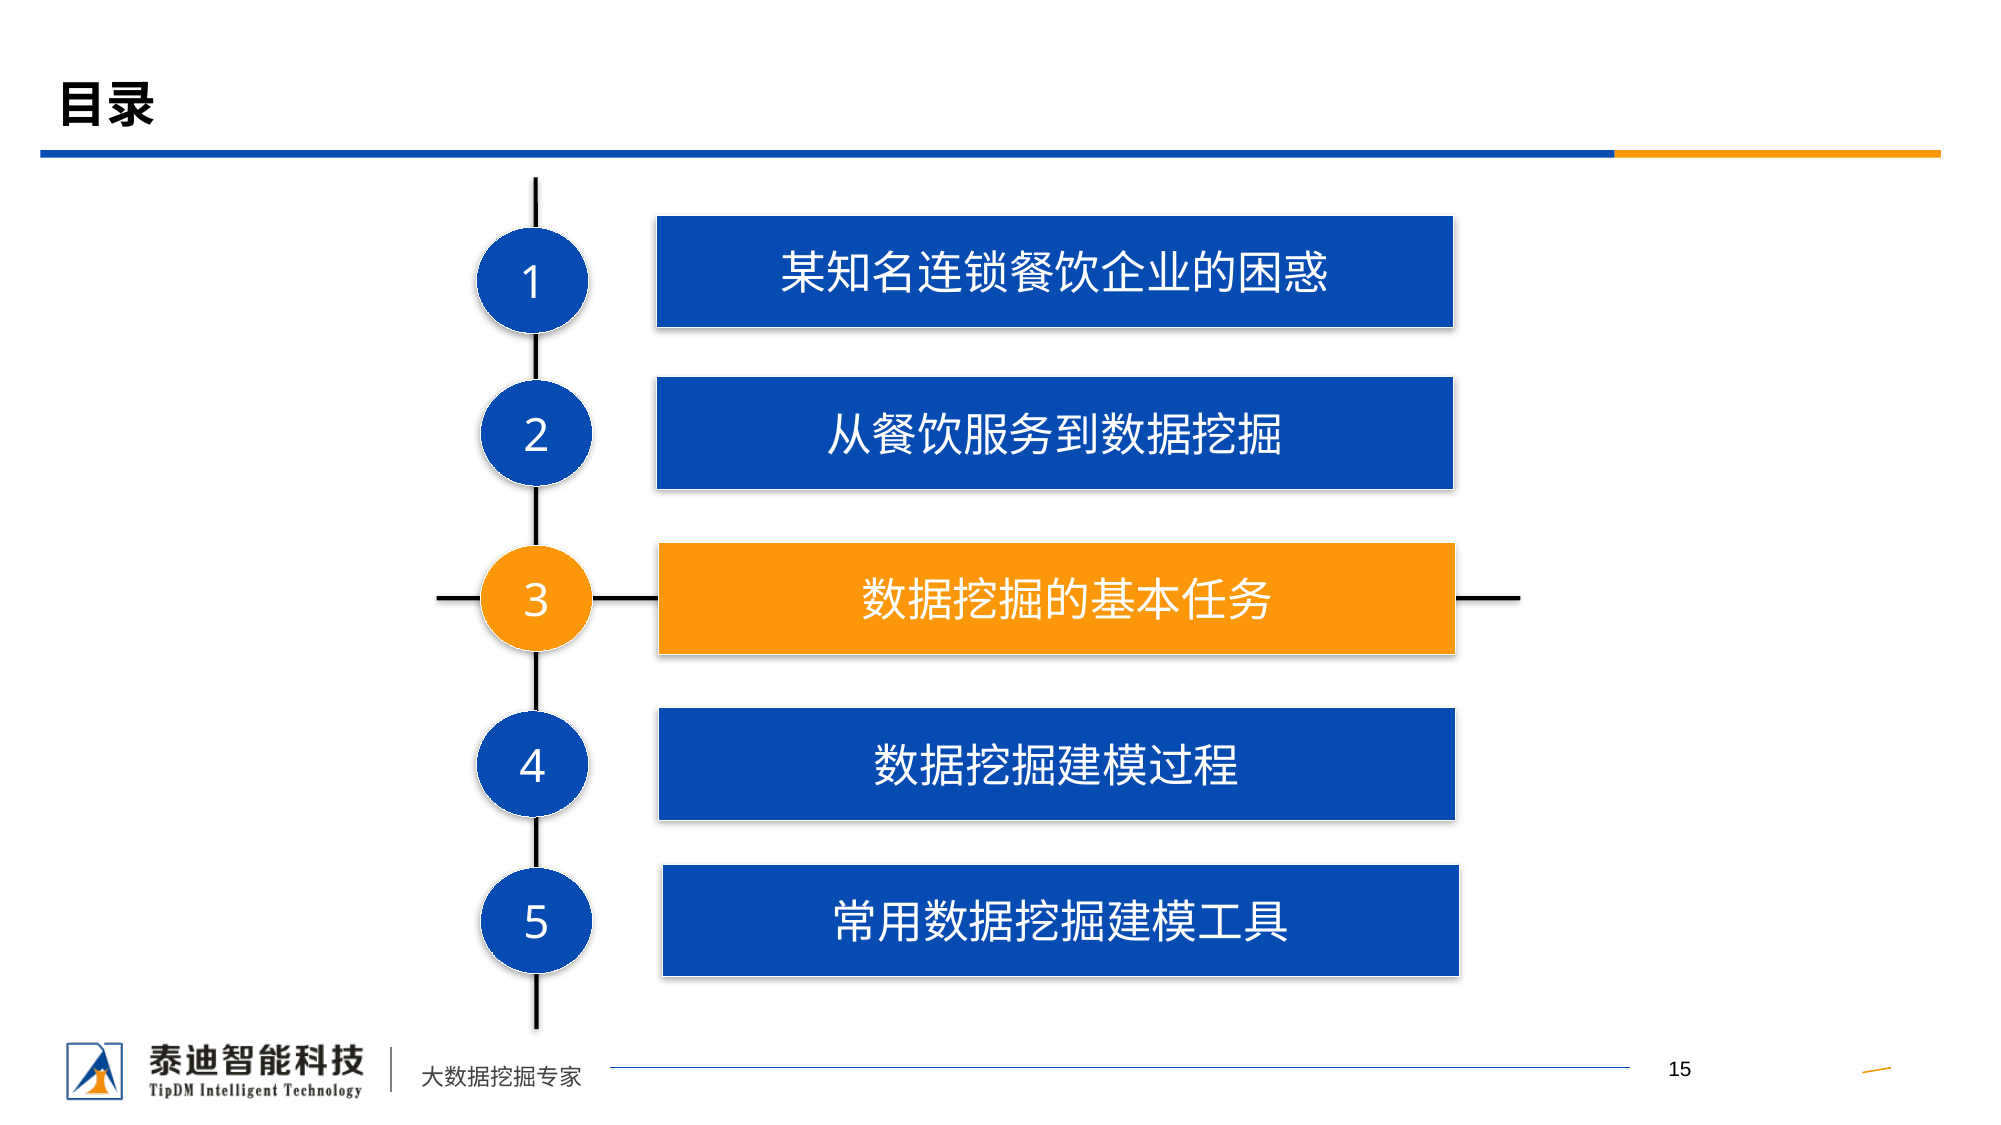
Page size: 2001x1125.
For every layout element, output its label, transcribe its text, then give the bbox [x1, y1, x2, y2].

text_box 常用数据挖掘建模工具 [662, 864, 1460, 977]
text_box 从餐饮服务到数据挖掘 [656, 376, 1454, 490]
text_box 5 [541, 867, 593, 974]
text_box 数据挖掘建模过程 [658, 707, 1456, 821]
text_box 1 [541, 227, 589, 333]
picture [62, 1028, 368, 1107]
text_box 3 [541, 545, 593, 652]
text_box [436, 596, 475, 601]
text_box 3 [480, 545, 530, 651]
title 目录 [41, 58, 1843, 146]
text_box 数据挖掘的基本任务 [658, 542, 1456, 655]
text_box 2 [541, 379, 593, 486]
text_box 4 [541, 711, 589, 817]
text_box [1460, 596, 1521, 601]
text_box 1 [476, 227, 530, 334]
text_box 4 [476, 710, 530, 818]
text_box 5 [480, 867, 530, 974]
text_box 2 [480, 380, 530, 486]
text_box 某知名连锁餐饮企业的困惑 [656, 215, 1454, 328]
text_box [597, 596, 652, 601]
